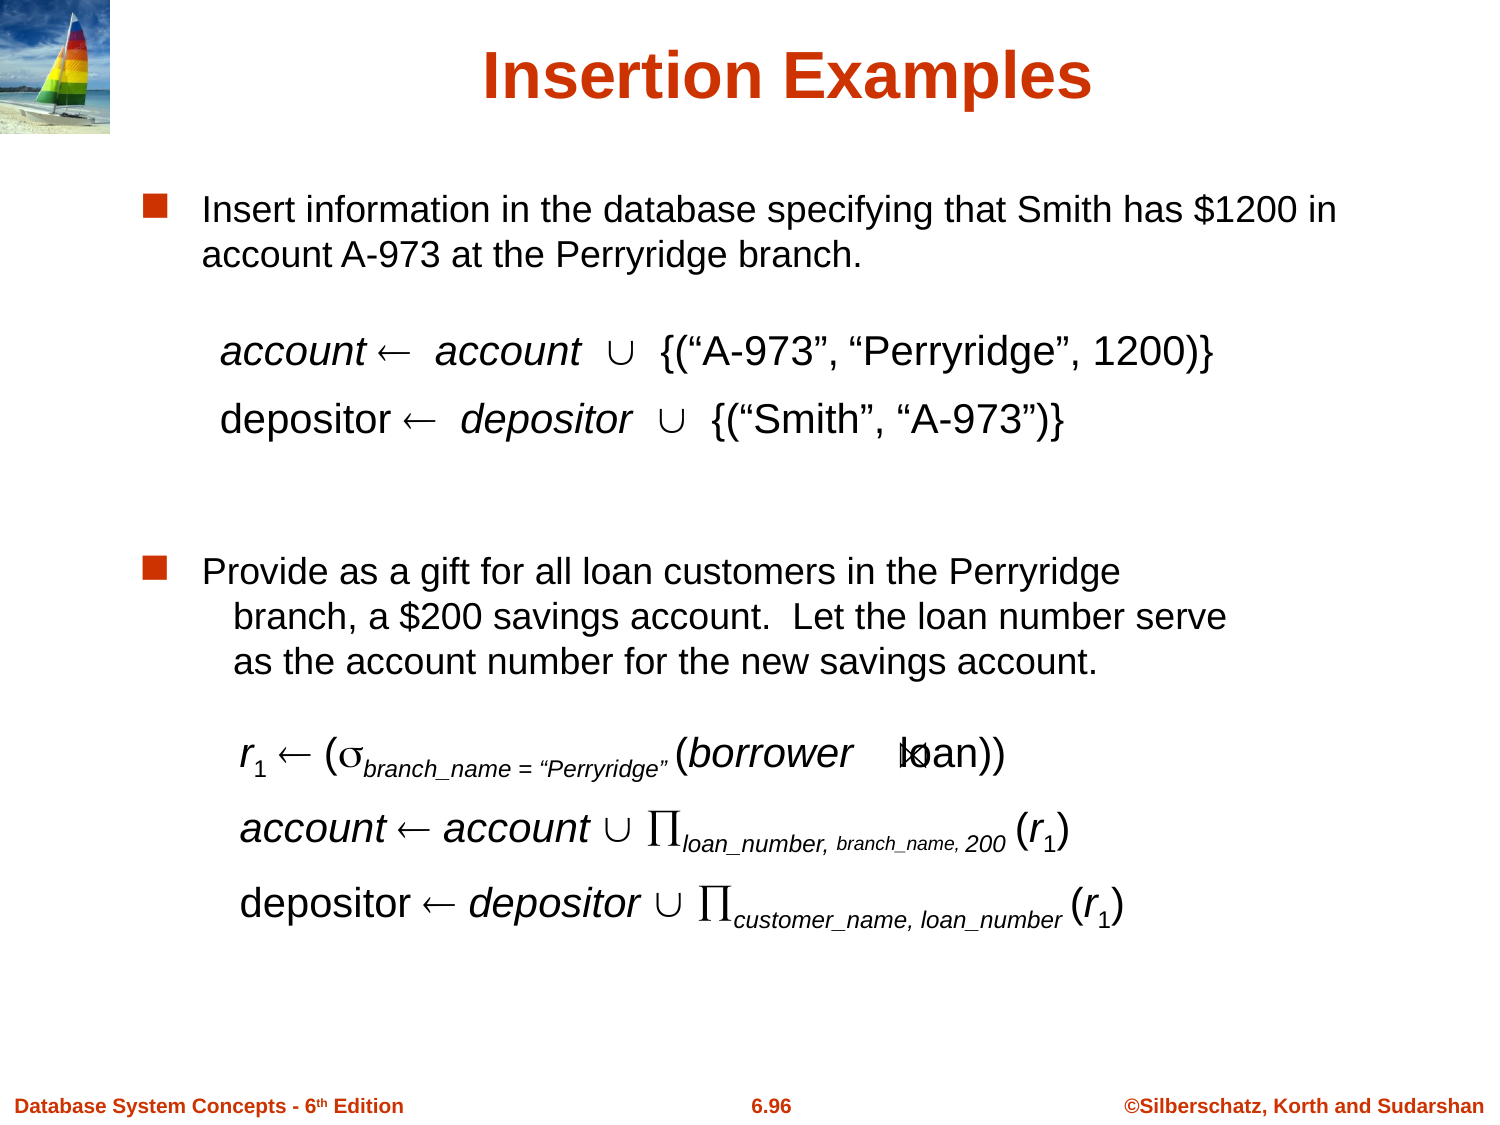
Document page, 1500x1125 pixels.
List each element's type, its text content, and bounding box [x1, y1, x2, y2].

picture [0, 0, 110, 134]
list Insert information in the database specifying that Smith has $1200 in account A-973 at the Perryridge branch. [130, 176, 1388, 294]
text_box Provide as a gift for all loan customers in the Perryridge branch, a $200 savings account. Let the loan number serve as the account number for the new savings account. [130, 539, 1350, 690]
text_box account  account  {(“A-973”, “Perryridge”, 1200)} depositor  depositor  {(“Smith”, “A-973”)} [205, 315, 1229, 450]
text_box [224, 717, 1141, 941]
title Insertion Examples [125, 18, 1452, 120]
